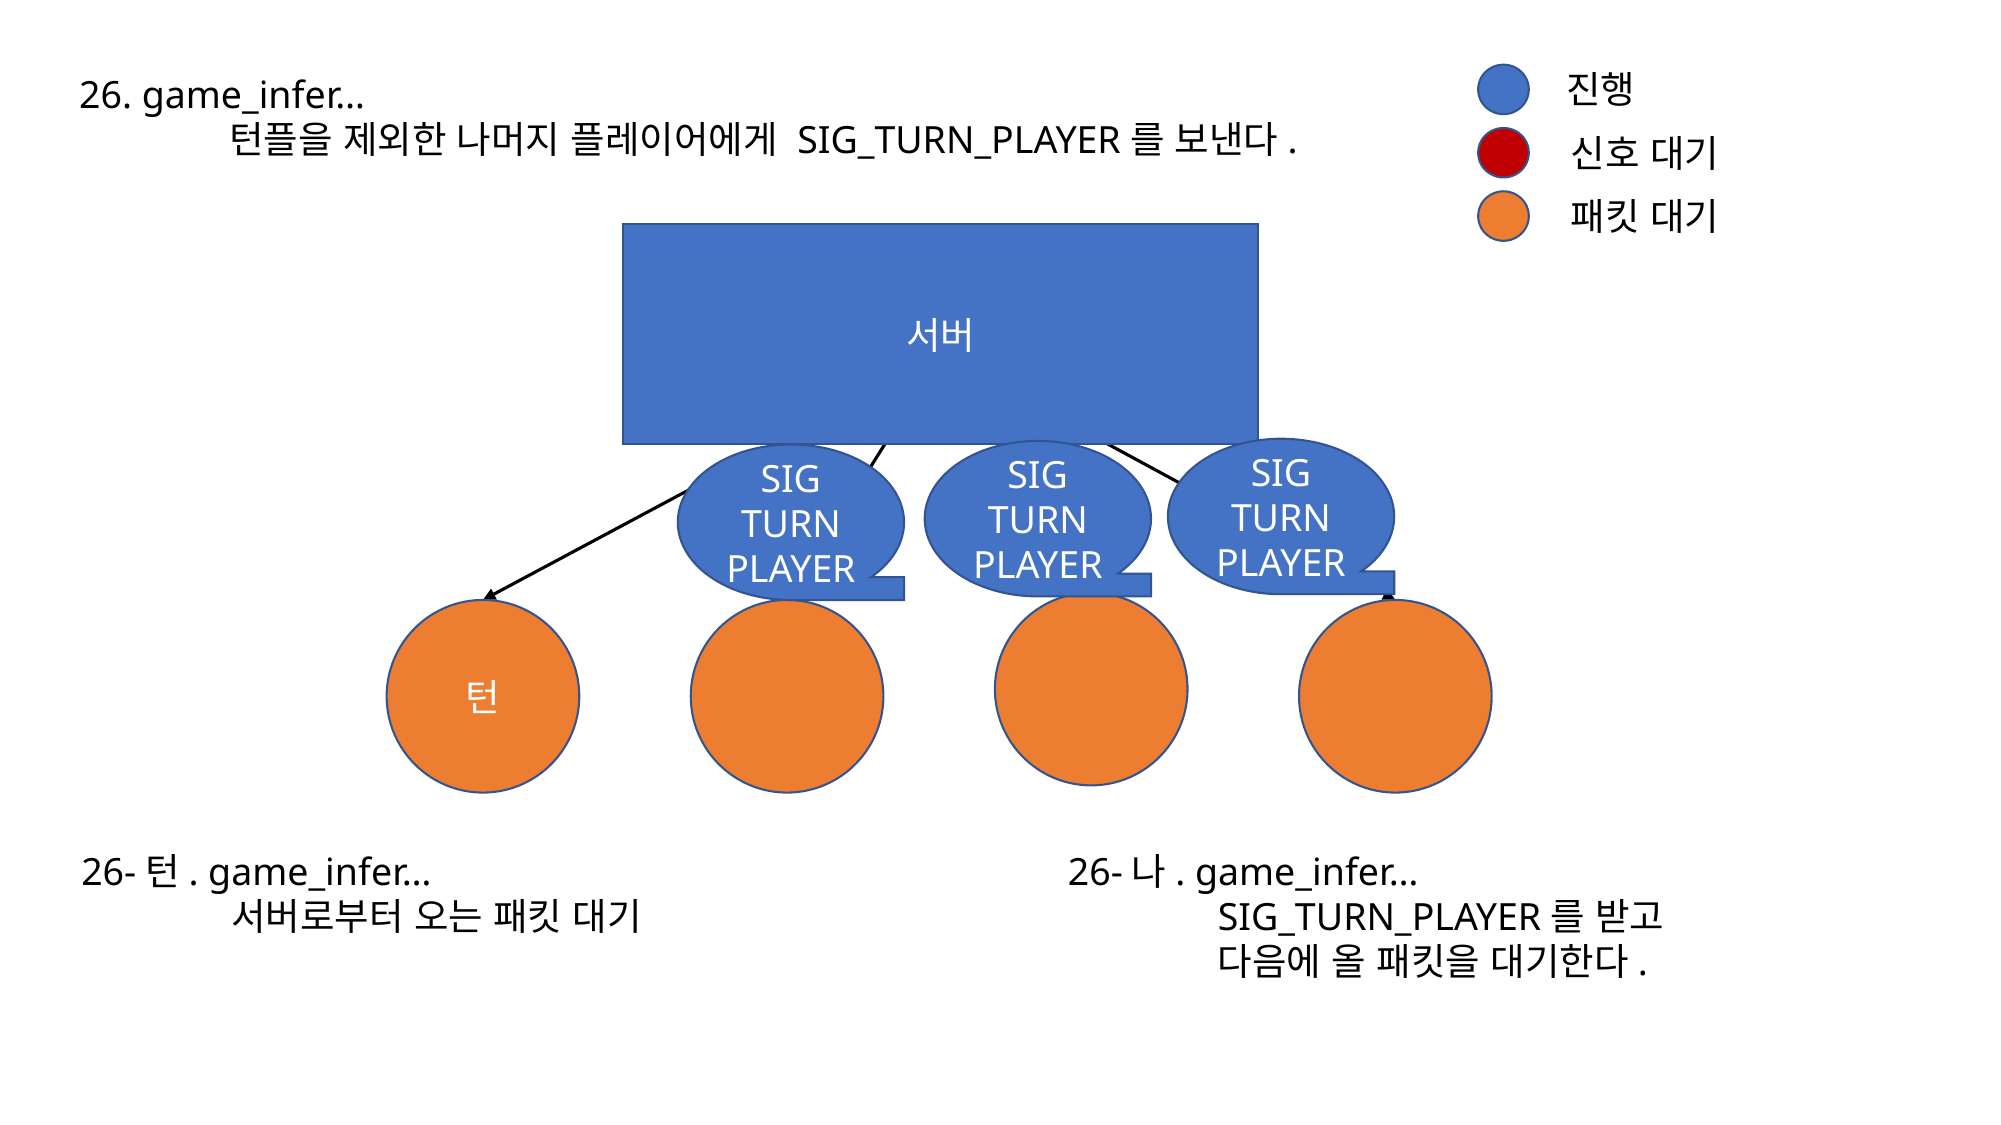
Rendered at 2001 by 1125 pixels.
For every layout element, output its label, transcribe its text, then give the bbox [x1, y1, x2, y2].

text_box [482, 353, 787, 600]
text_box [689, 600, 885, 794]
text_box [1477, 190, 1530, 242]
text_box 신호 대기 [1556, 122, 1735, 183]
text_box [787, 353, 941, 600]
text_box 패킷 대기 [1556, 185, 1735, 246]
text_box 26-턴. game_infer… 서버로부터 오는 패킷 대기 [66, 840, 658, 945]
text_box 진행 [1551, 59, 1650, 119]
text_box 턴 [385, 598, 581, 794]
text_box 26-나. game_infer… SIG_TURN_PLAYER를 받고 다음에 올 패킷을 대기한다. [1053, 840, 1680, 990]
text_box [993, 600, 1189, 787]
text_box 26. game_infer… 턴플을 제외한 나머지 플레이어에게 SIG_TURN_PLAYER를 보낸다. [64, 63, 1313, 168]
text_box [1477, 126, 1530, 179]
text_box [1477, 63, 1530, 116]
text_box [941, 353, 1396, 600]
text_box [1298, 598, 1493, 794]
text_box 서버 [622, 223, 1259, 353]
